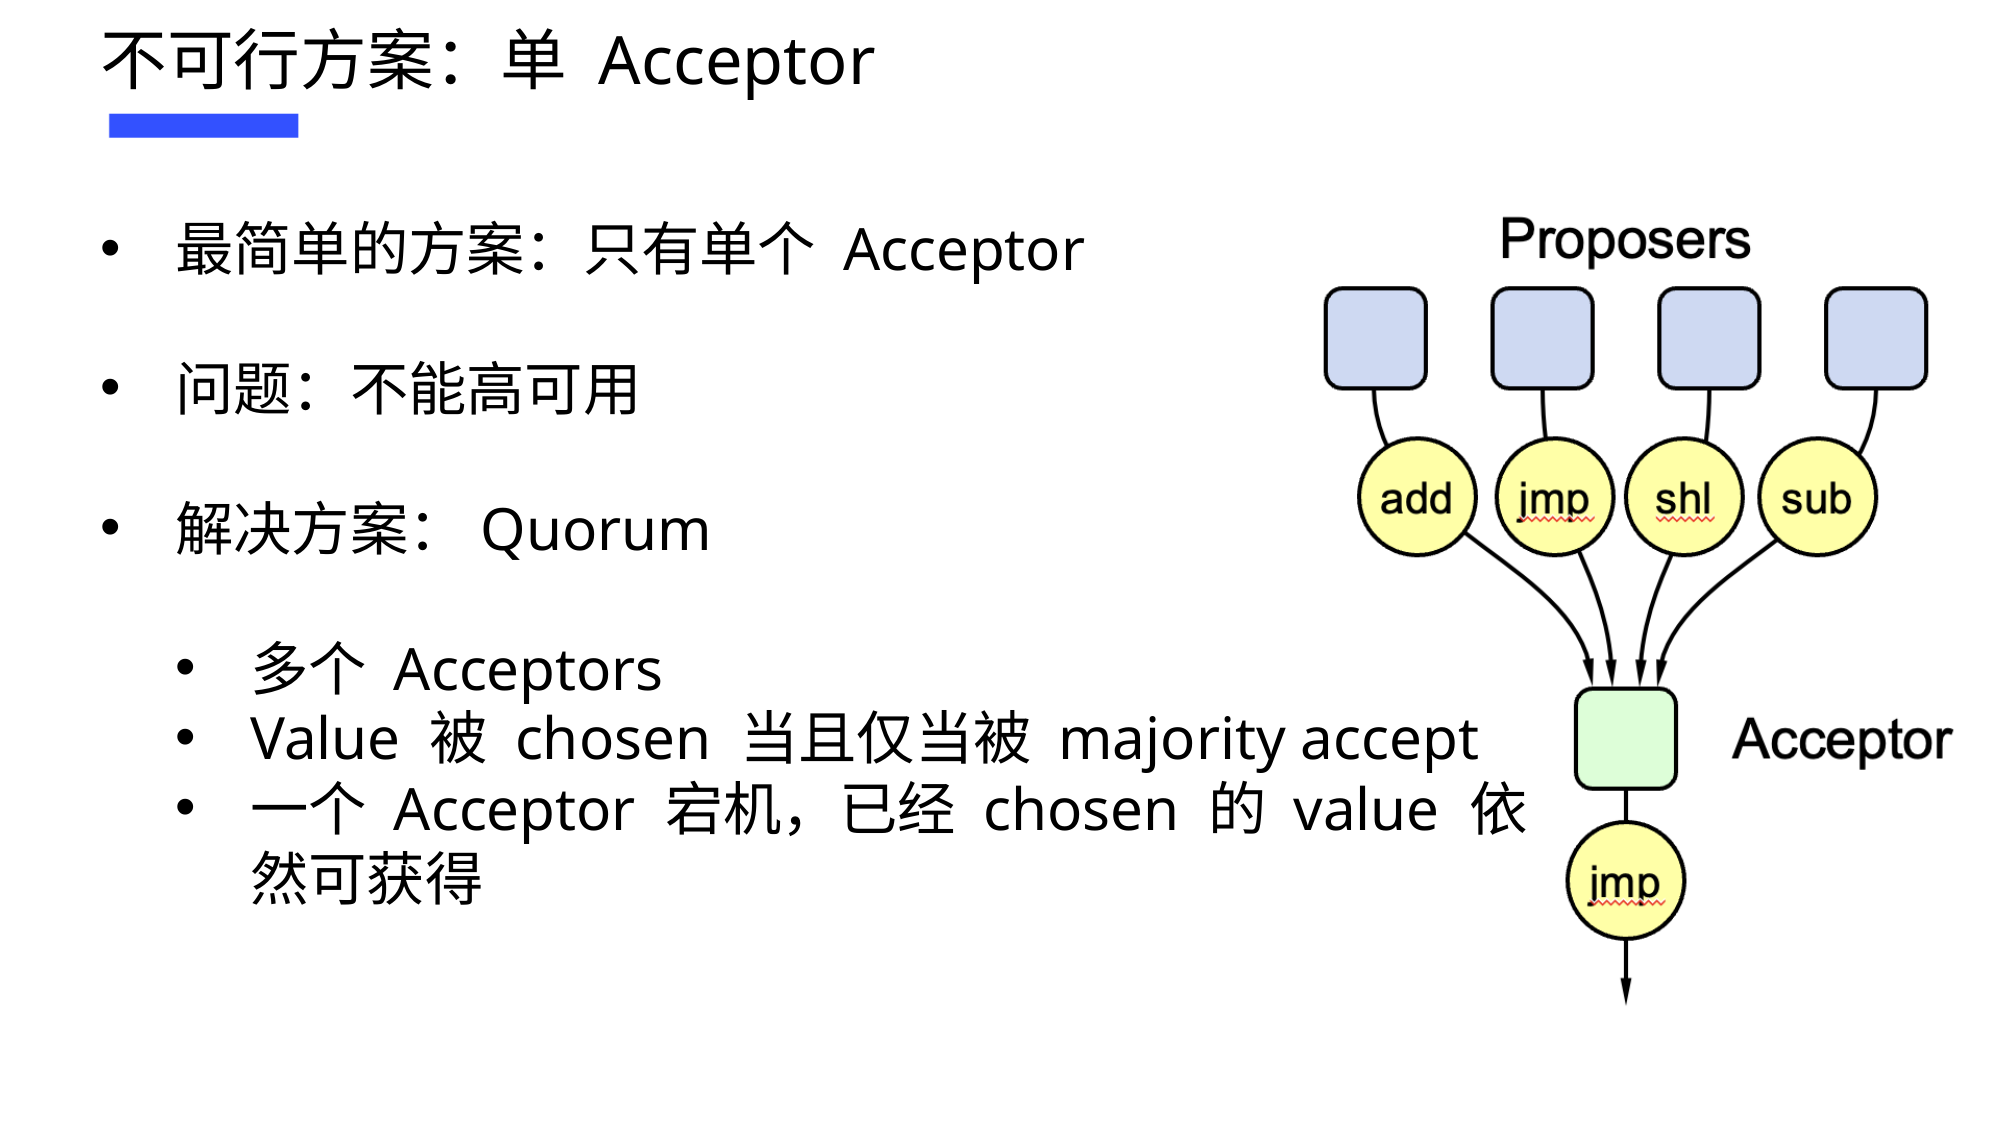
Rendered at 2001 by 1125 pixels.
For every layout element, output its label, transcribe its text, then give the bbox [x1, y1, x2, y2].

picture [1306, 182, 2000, 1041]
picture [0, 90, 347, 162]
text_box 不可行方案：单 Acceptor [85, 10, 1082, 106]
text_box 最简单的方案：只有单个 Acceptor 问题：不能高可用 解决方案：Quorum 多个 Acceptors Value 被 chosen 当且仅当被 majority accept 一个 Acceptor 宕机，已经 chosen 的 value 依然可获得 [85, 204, 1306, 920]
